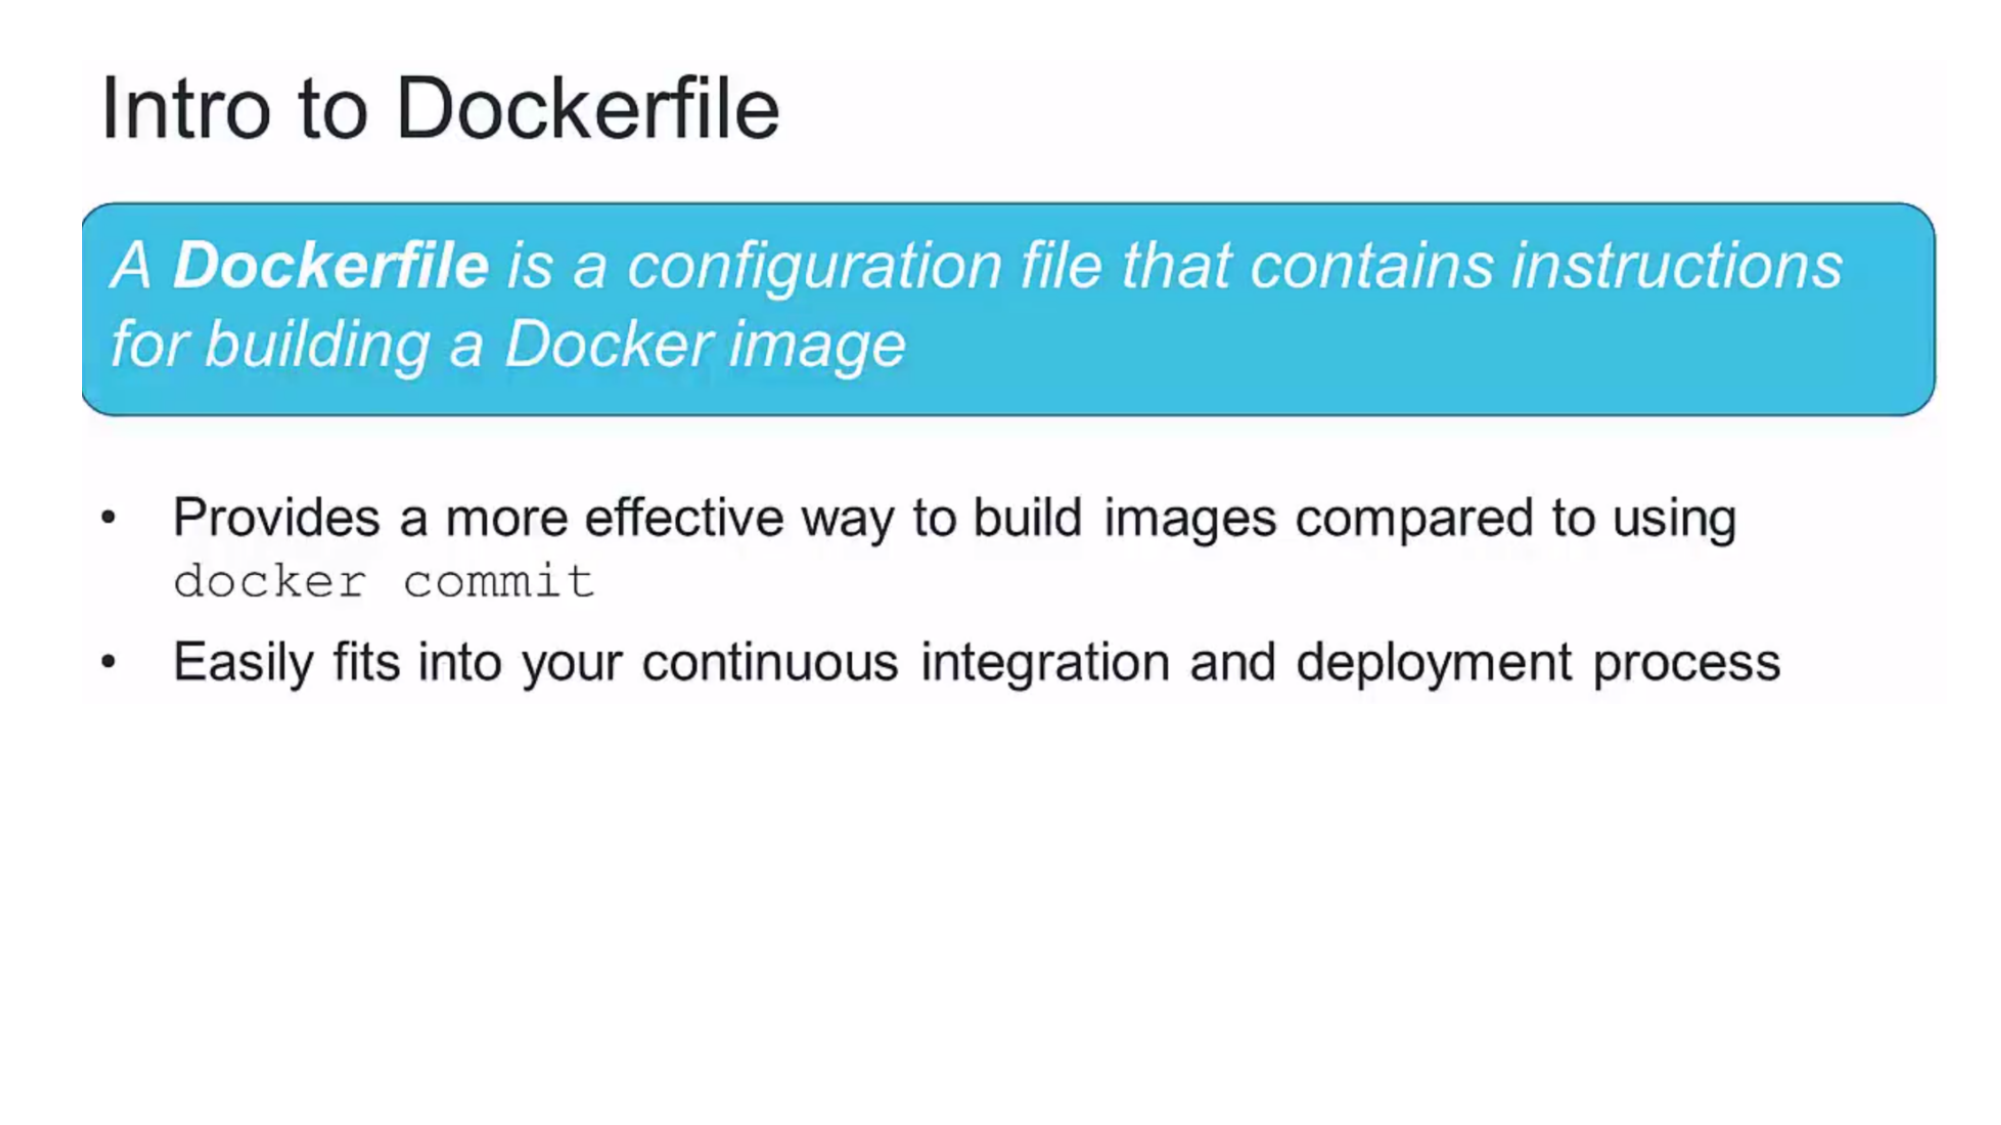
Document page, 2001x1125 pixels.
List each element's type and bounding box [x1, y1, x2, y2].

picture [82, 60, 1947, 704]
